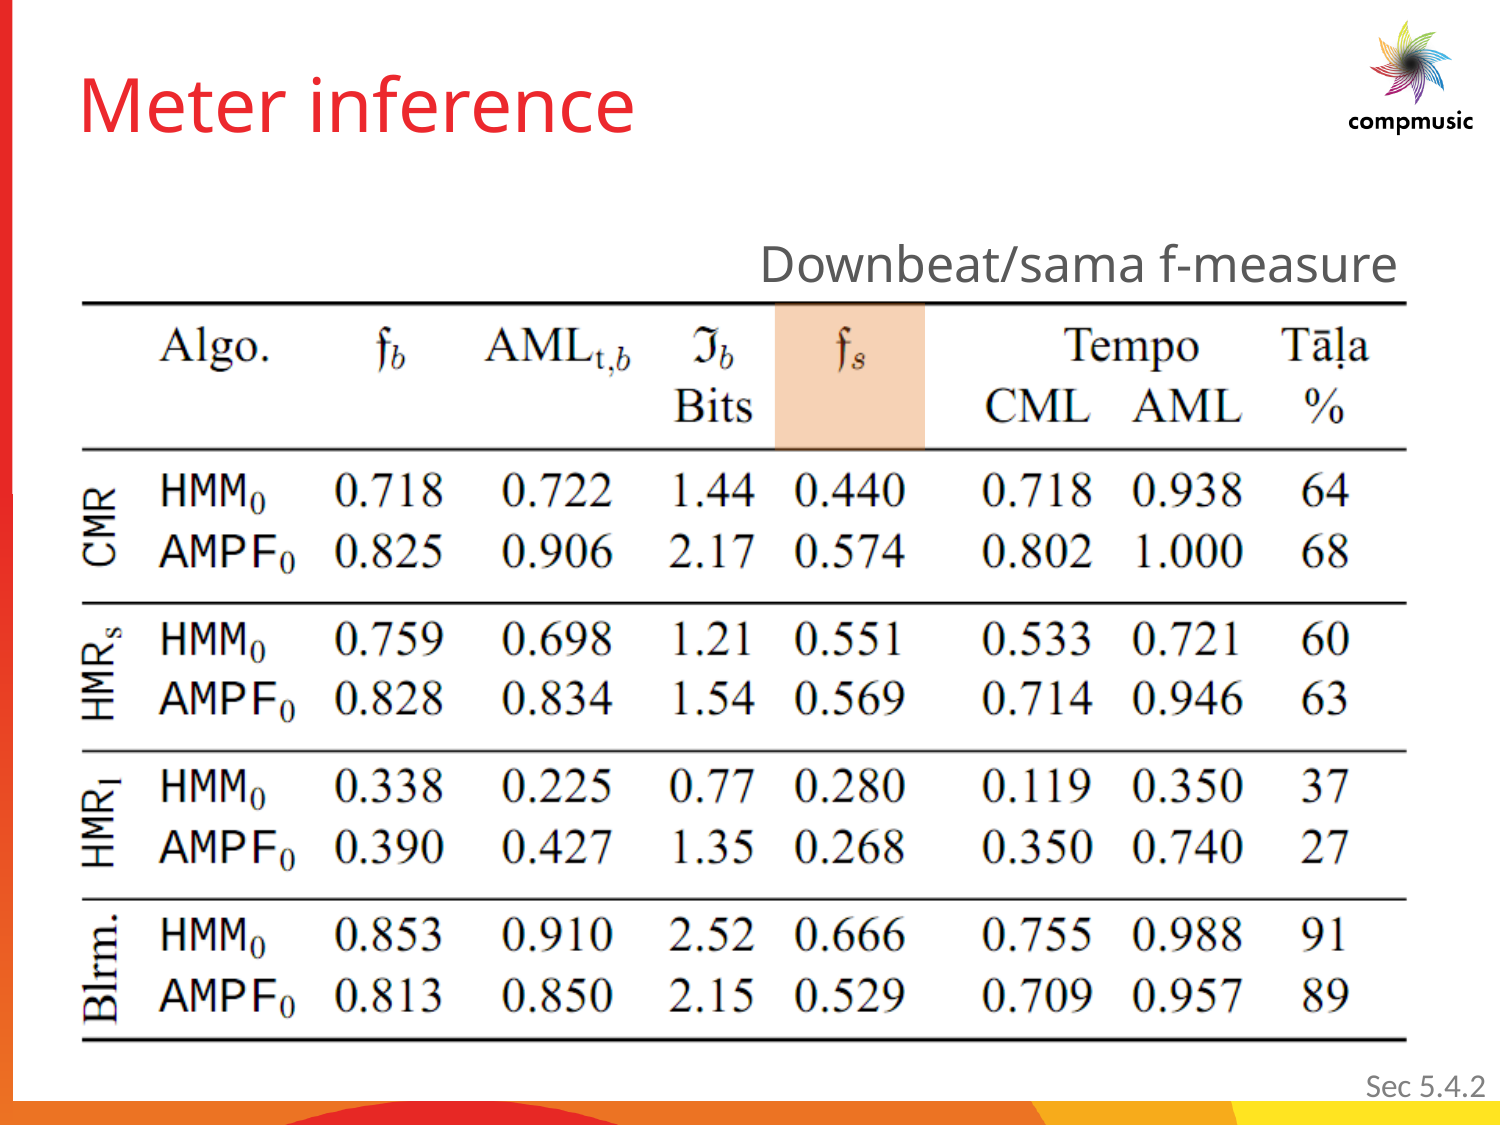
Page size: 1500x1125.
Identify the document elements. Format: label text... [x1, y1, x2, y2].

text_box Sec 5.4.2 [1351, 1056, 1500, 1112]
title Meter inference [62, 37, 1413, 168]
picture [1346, 12, 1475, 142]
picture [62, 286, 1418, 1051]
text_box Downbeat/sama f-measure [745, 224, 1414, 284]
picture [12, 1101, 1500, 1125]
